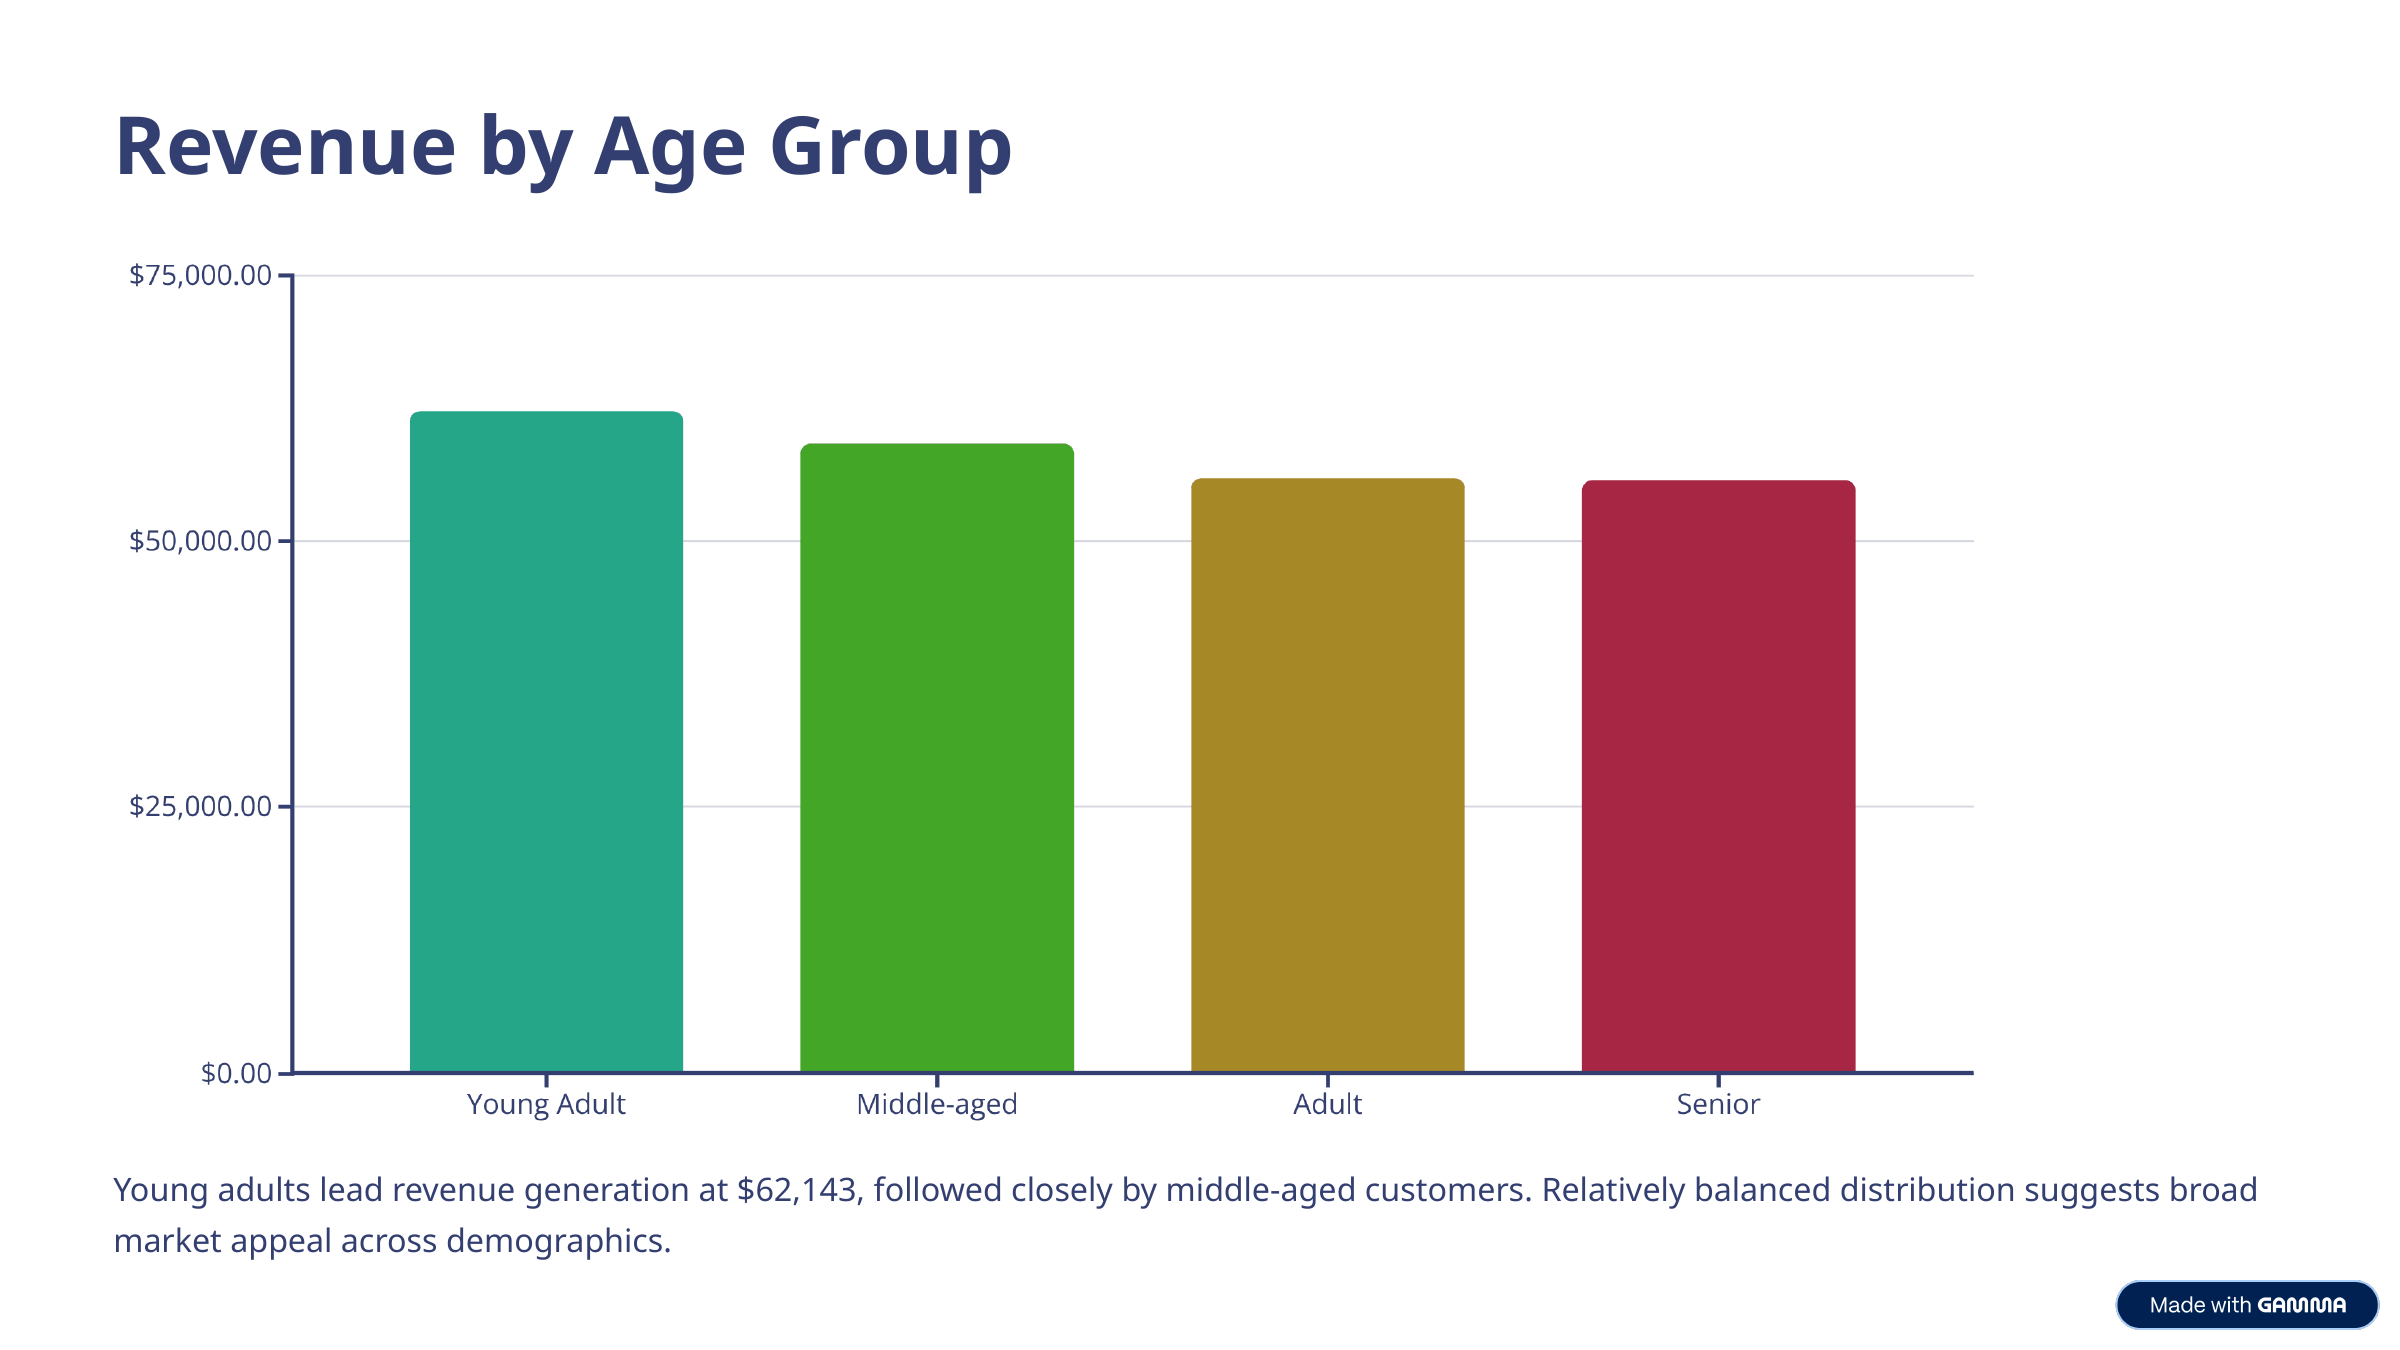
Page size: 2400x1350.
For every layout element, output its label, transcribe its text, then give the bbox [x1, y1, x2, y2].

text_box Revenue by Age Group [113, 89, 1237, 191]
picture [113, 255, 1974, 1121]
picture [2106, 1271, 2389, 1339]
text_box Young adults lead revenue generation at $62,143, followed closely by middle-aged customers. Relatively balanced distribution suggests broad market appeal across demographics. [113, 1157, 2287, 1261]
